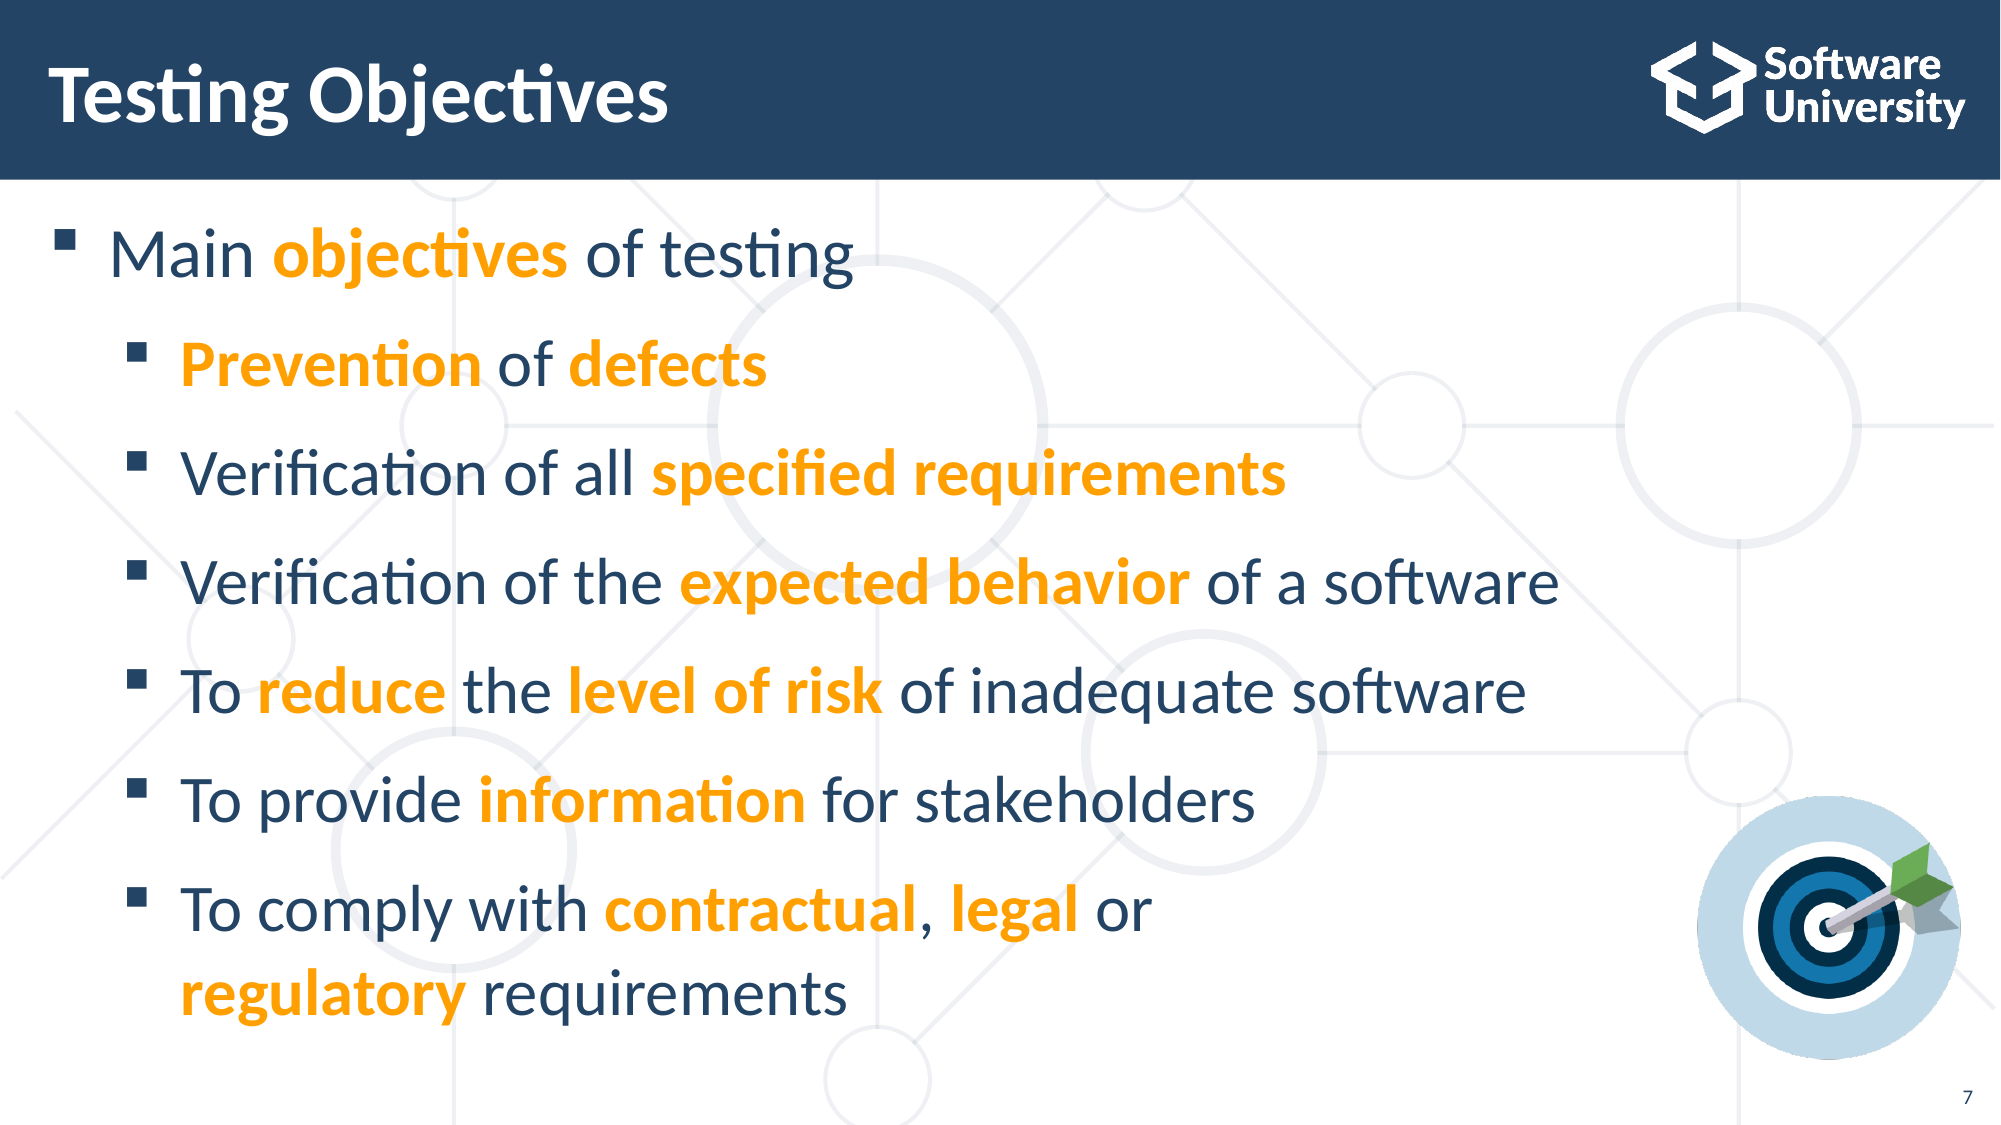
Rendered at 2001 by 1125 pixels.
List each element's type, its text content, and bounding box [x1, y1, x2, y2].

slide_number 7 [1927, 1067, 1989, 1117]
picture [1651, 41, 1966, 134]
picture [1686, 788, 1971, 1068]
list Main objectives of testing Prevention of defects Verification of all specified requirements Verification of the expected behavior of a software To reduce the level of risk of inadequate software To provide information for stakeholders To comply with contractual, legal or regulatory requirements [31, 196, 1970, 1104]
title Testing Objectives [31, 16, 1625, 162]
